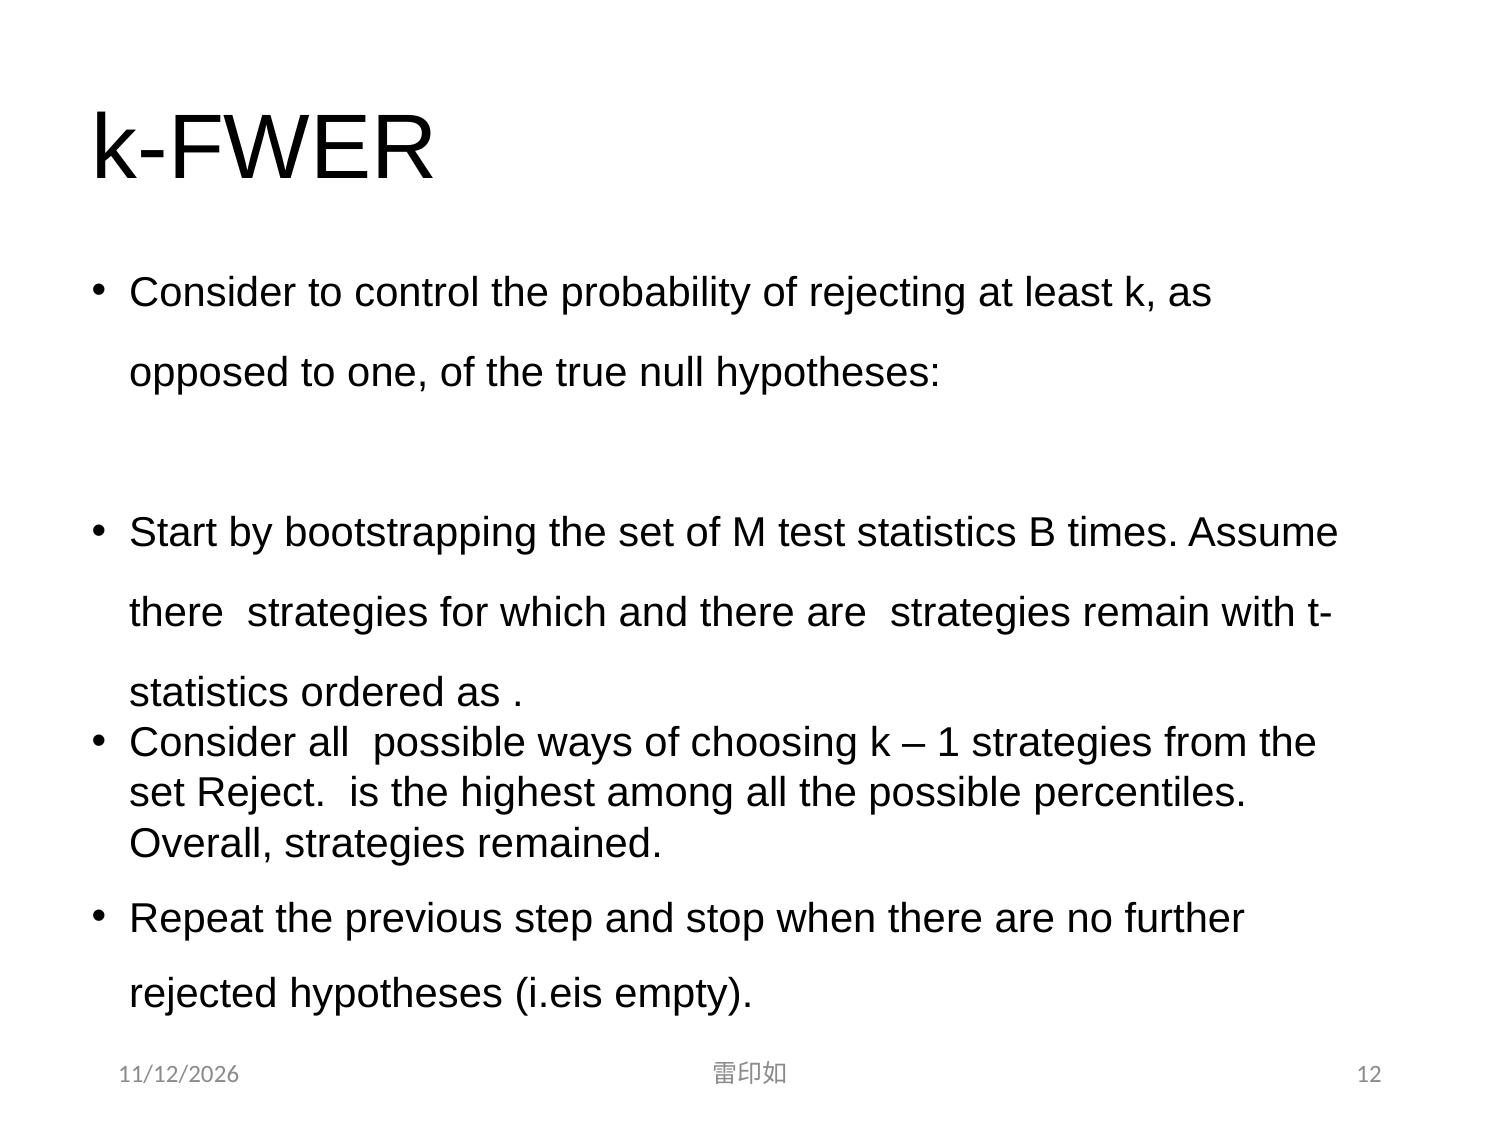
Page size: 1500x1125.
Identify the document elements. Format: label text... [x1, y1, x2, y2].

footer 雷印如 [496, 1042, 1004, 1103]
title k-FWER [76, 39, 1424, 258]
slide_number 12 [1059, 1042, 1397, 1103]
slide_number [103, 1042, 441, 1103]
